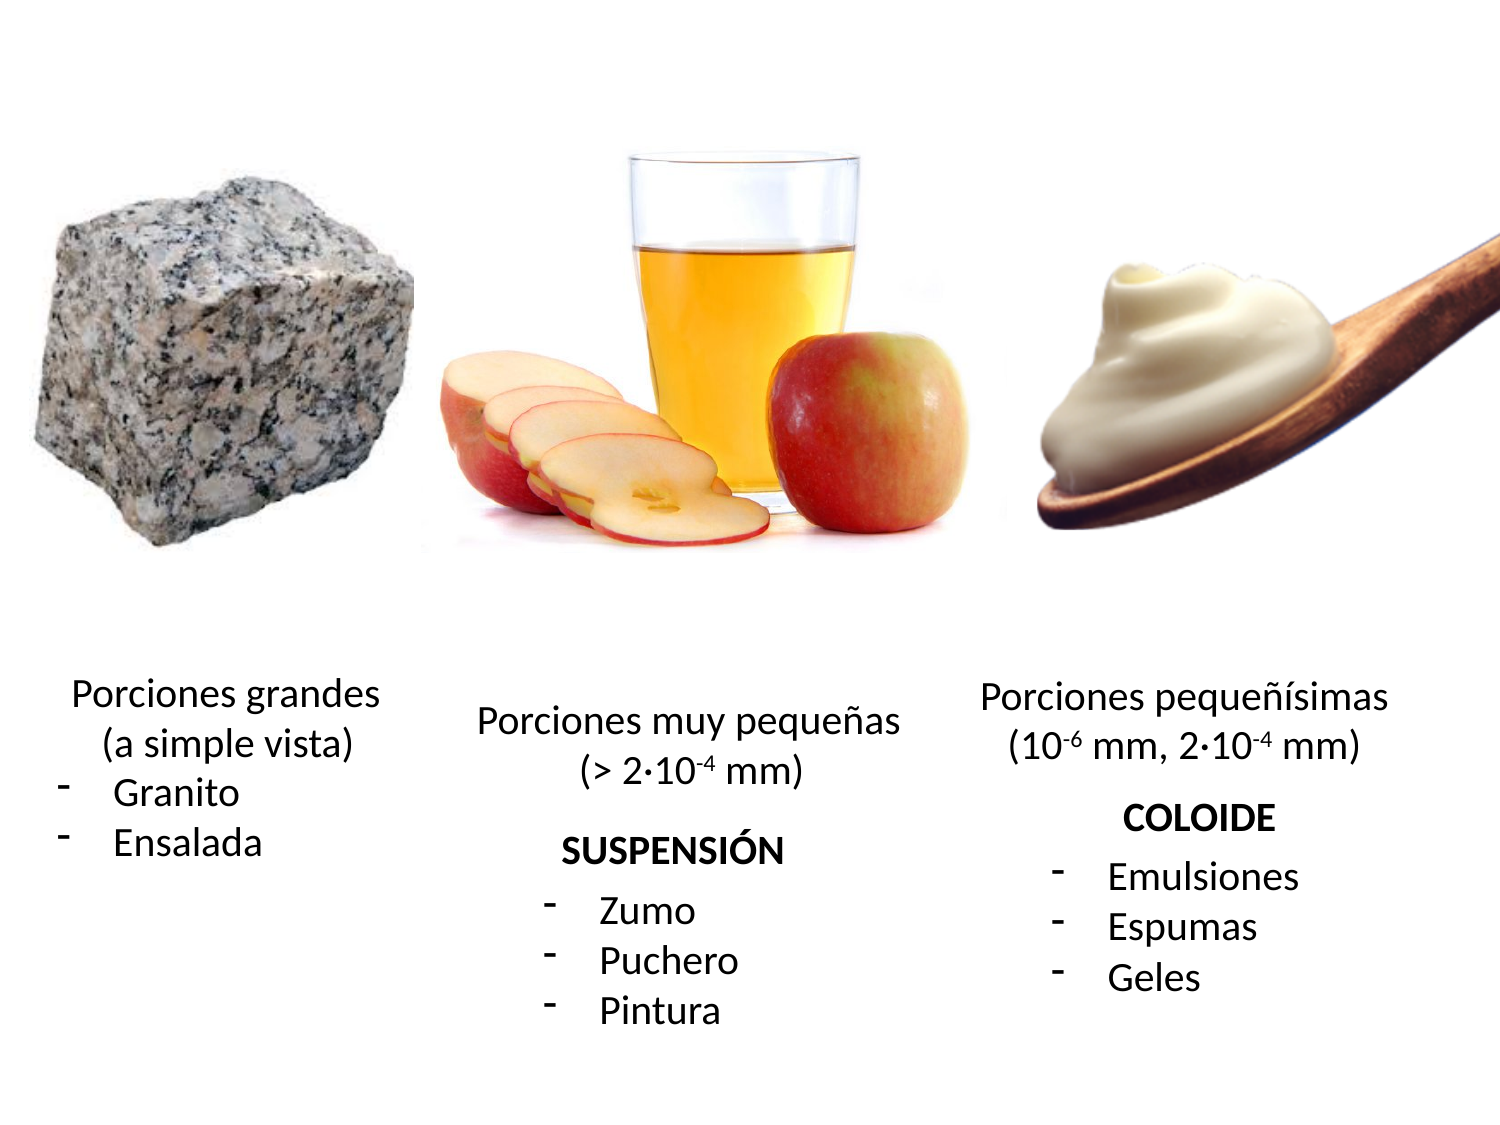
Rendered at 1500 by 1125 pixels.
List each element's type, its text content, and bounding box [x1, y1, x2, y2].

picture [420, 117, 1500, 655]
text_box SUSPENSIÓN [546, 815, 1006, 881]
text_box Granito Ensalada [42, 757, 369, 873]
text_box Emulsiones Espumas Geles [1036, 841, 1363, 1007]
picture [29, 167, 415, 553]
text_box Porciones muy pequeñas (> 2·10-4 mm) [462, 685, 922, 800]
text_box Porciones pequeñísimas (10-6 mm, 2·10-4 mm) [898, 660, 1471, 776]
text_box COLOIDE [970, 782, 1430, 848]
text_box Zumo Puchero Pintura [528, 875, 855, 1041]
text_box Porciones grandes (a simple vista) [56, 658, 400, 773]
